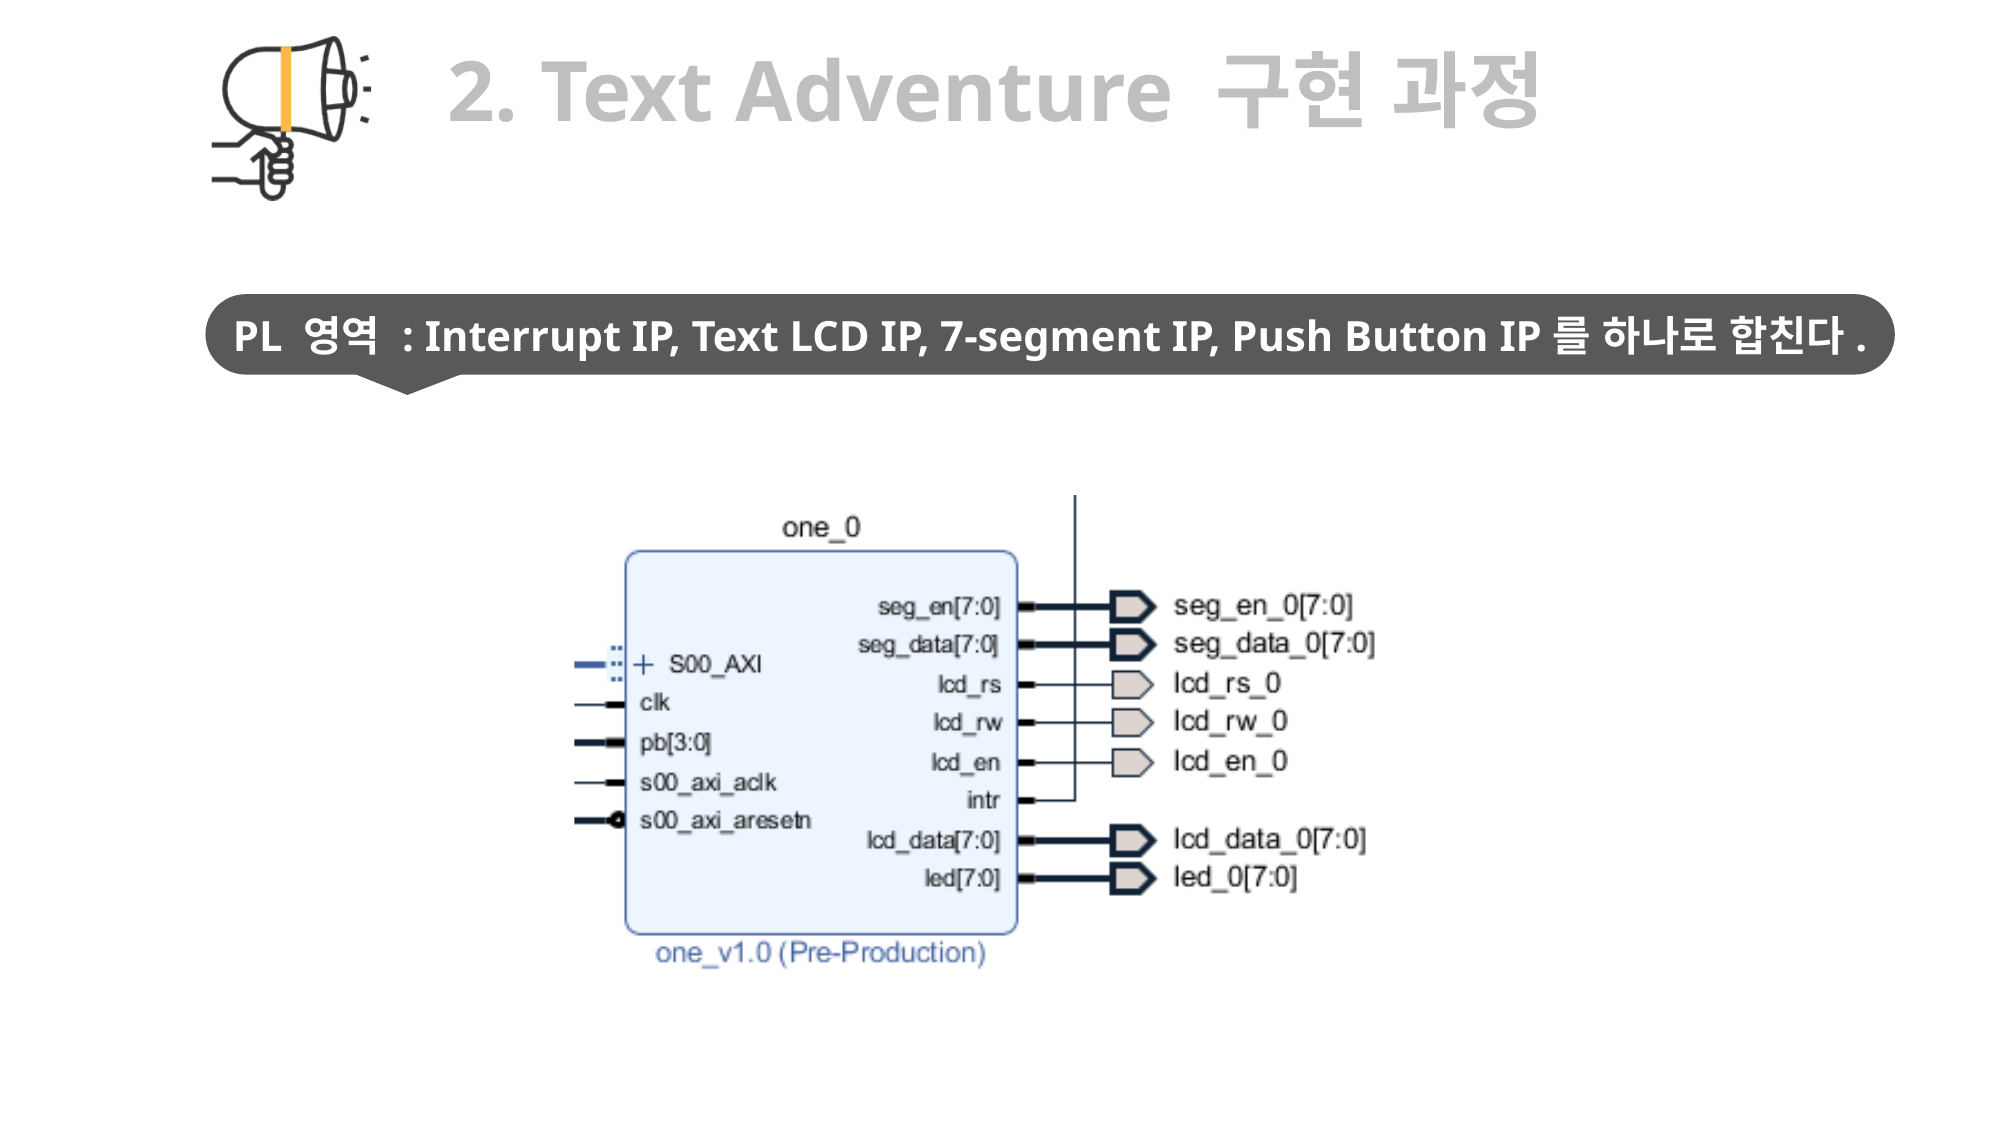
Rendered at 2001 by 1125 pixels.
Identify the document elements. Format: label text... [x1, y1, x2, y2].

picture [209, 36, 374, 201]
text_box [205, 294, 1895, 395]
text_box 2. Text Adventure 구현 과정 [386, 31, 1606, 146]
picture [574, 495, 1429, 982]
